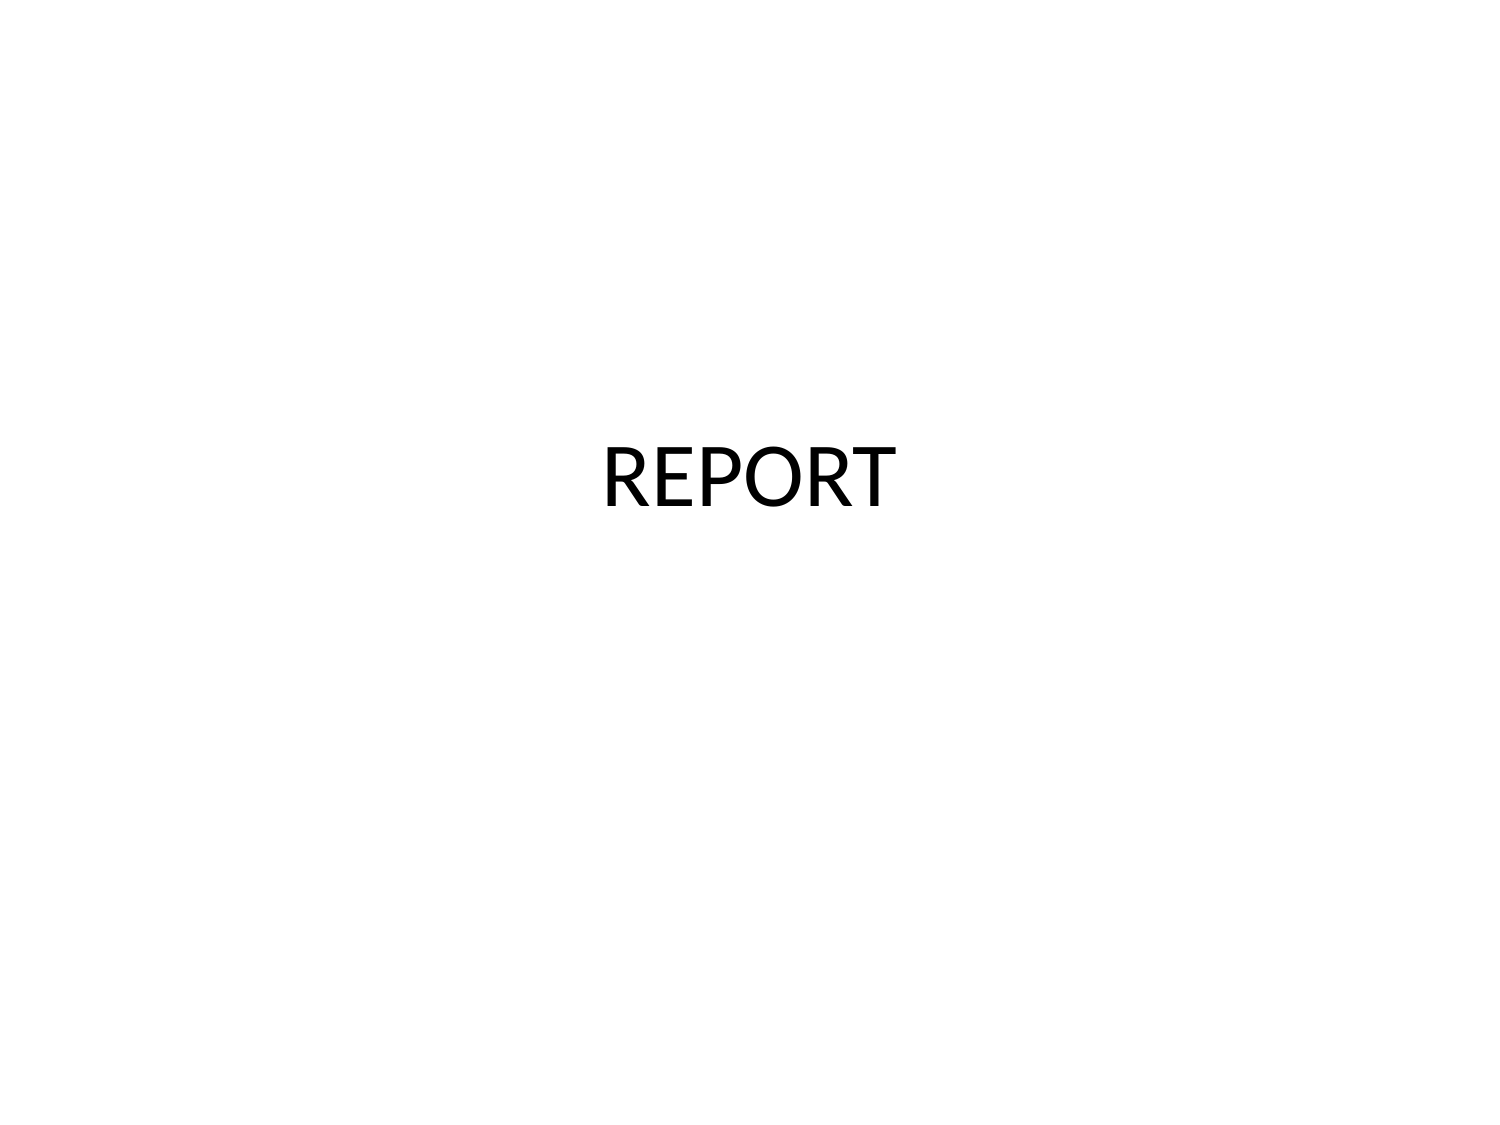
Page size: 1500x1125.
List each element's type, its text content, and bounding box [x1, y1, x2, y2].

title REPORT [112, 349, 1388, 591]
